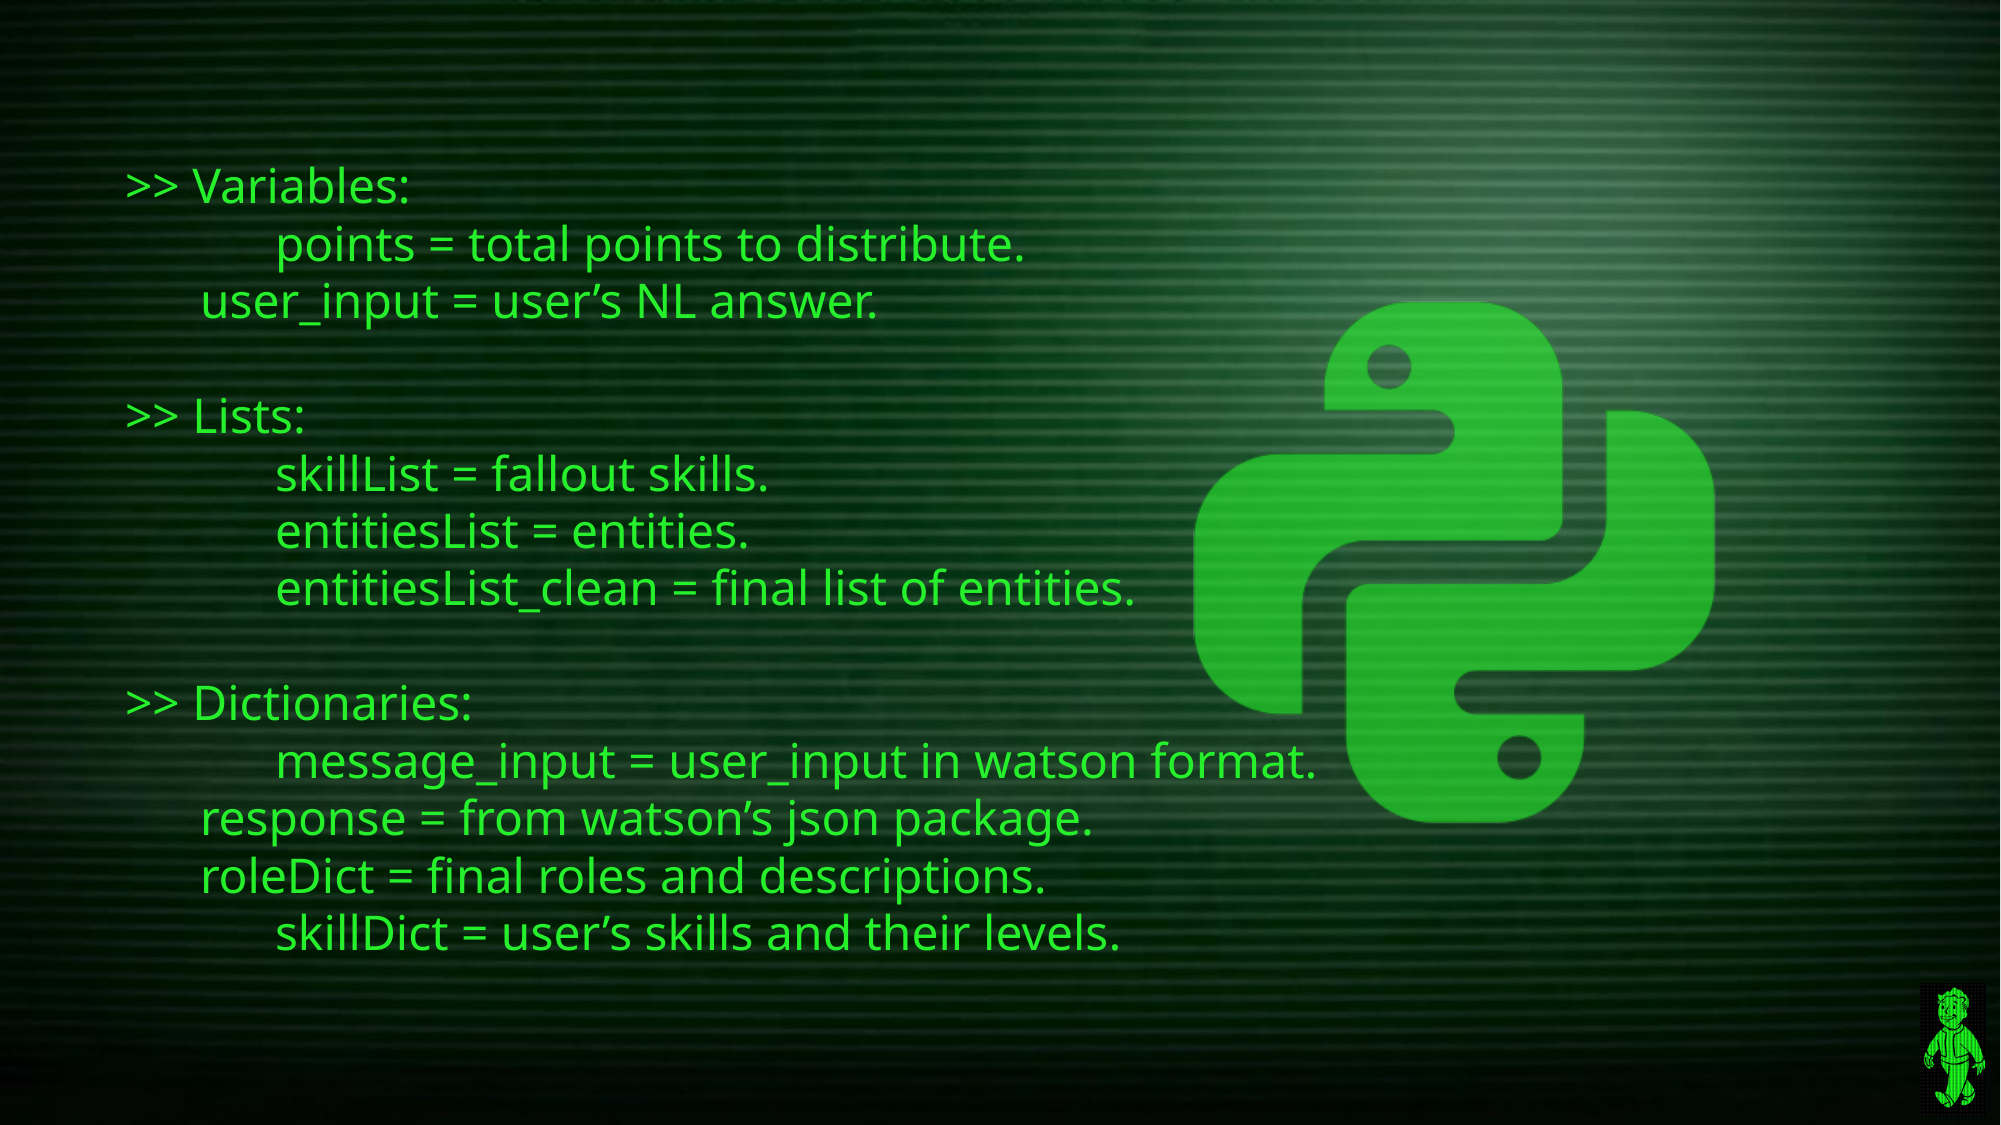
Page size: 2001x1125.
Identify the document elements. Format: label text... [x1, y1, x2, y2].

text_box >> Variables: points = total points to distribute. user_input = user’s NL answer. >> Lists: skillList = fallout skills. entitiesList = entities. entitiesList_clean = final list of entities. >> Dictionaries: message_input = user_input in watson format. response = from watson’s json package. roleDict = final roles and descriptions. skillDict = user’s skills and their levels. [109, 140, 1504, 976]
picture [0, 0, 2001, 1125]
